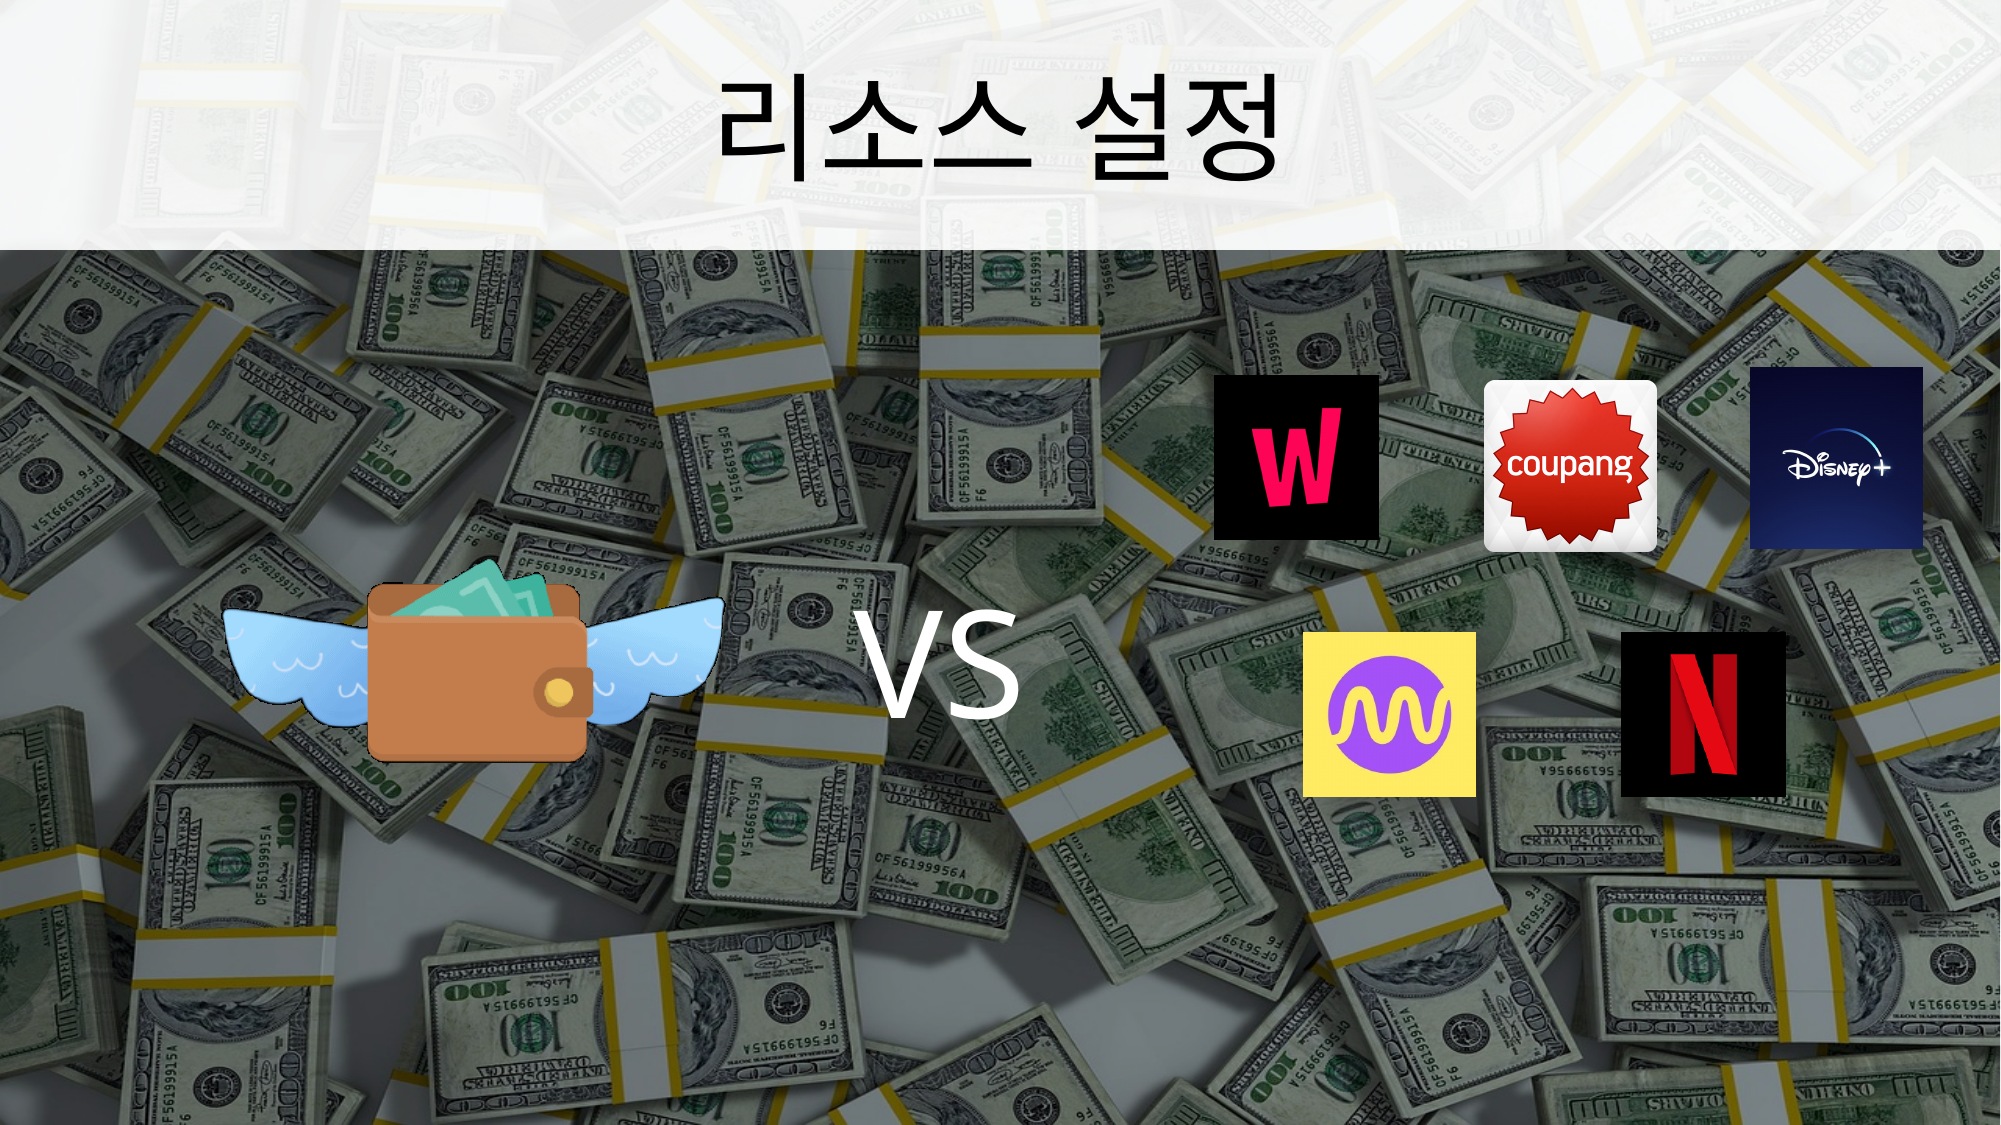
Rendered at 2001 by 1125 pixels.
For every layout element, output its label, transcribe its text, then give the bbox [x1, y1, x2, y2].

text_box 리소스 설정 [0, 0, 2000, 250]
picture [1750, 367, 1923, 549]
picture [1484, 379, 1657, 552]
picture [1621, 631, 1786, 797]
picture [1303, 631, 1476, 797]
text_box [0, 250, 2000, 1125]
picture [180, 359, 780, 959]
text_box VS [838, 560, 1095, 756]
picture [1213, 375, 1379, 541]
